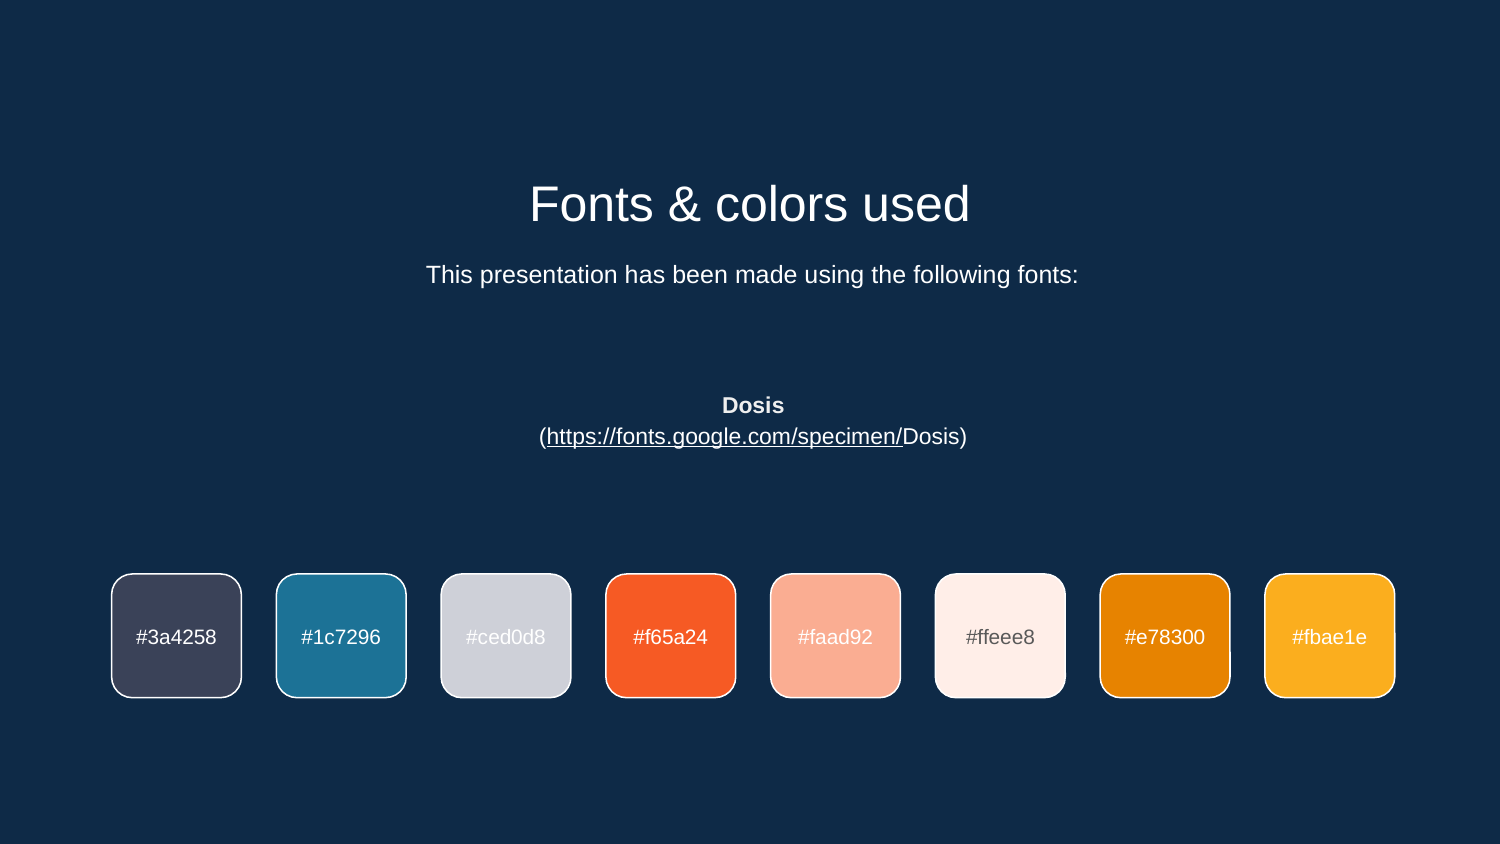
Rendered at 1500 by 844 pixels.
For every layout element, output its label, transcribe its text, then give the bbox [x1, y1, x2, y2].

list Dosis (https://fonts.google.com/specimen/Dosis) [175, 314, 1332, 521]
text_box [111, 573, 242, 698]
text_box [276, 573, 407, 698]
list This presentation has been made using the following fonts: [175, 239, 1332, 312]
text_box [935, 573, 1066, 698]
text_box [770, 573, 901, 698]
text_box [1099, 573, 1231, 698]
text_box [605, 573, 736, 698]
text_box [1264, 573, 1395, 698]
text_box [440, 573, 572, 698]
title Fonts & colors used [171, 156, 1328, 236]
